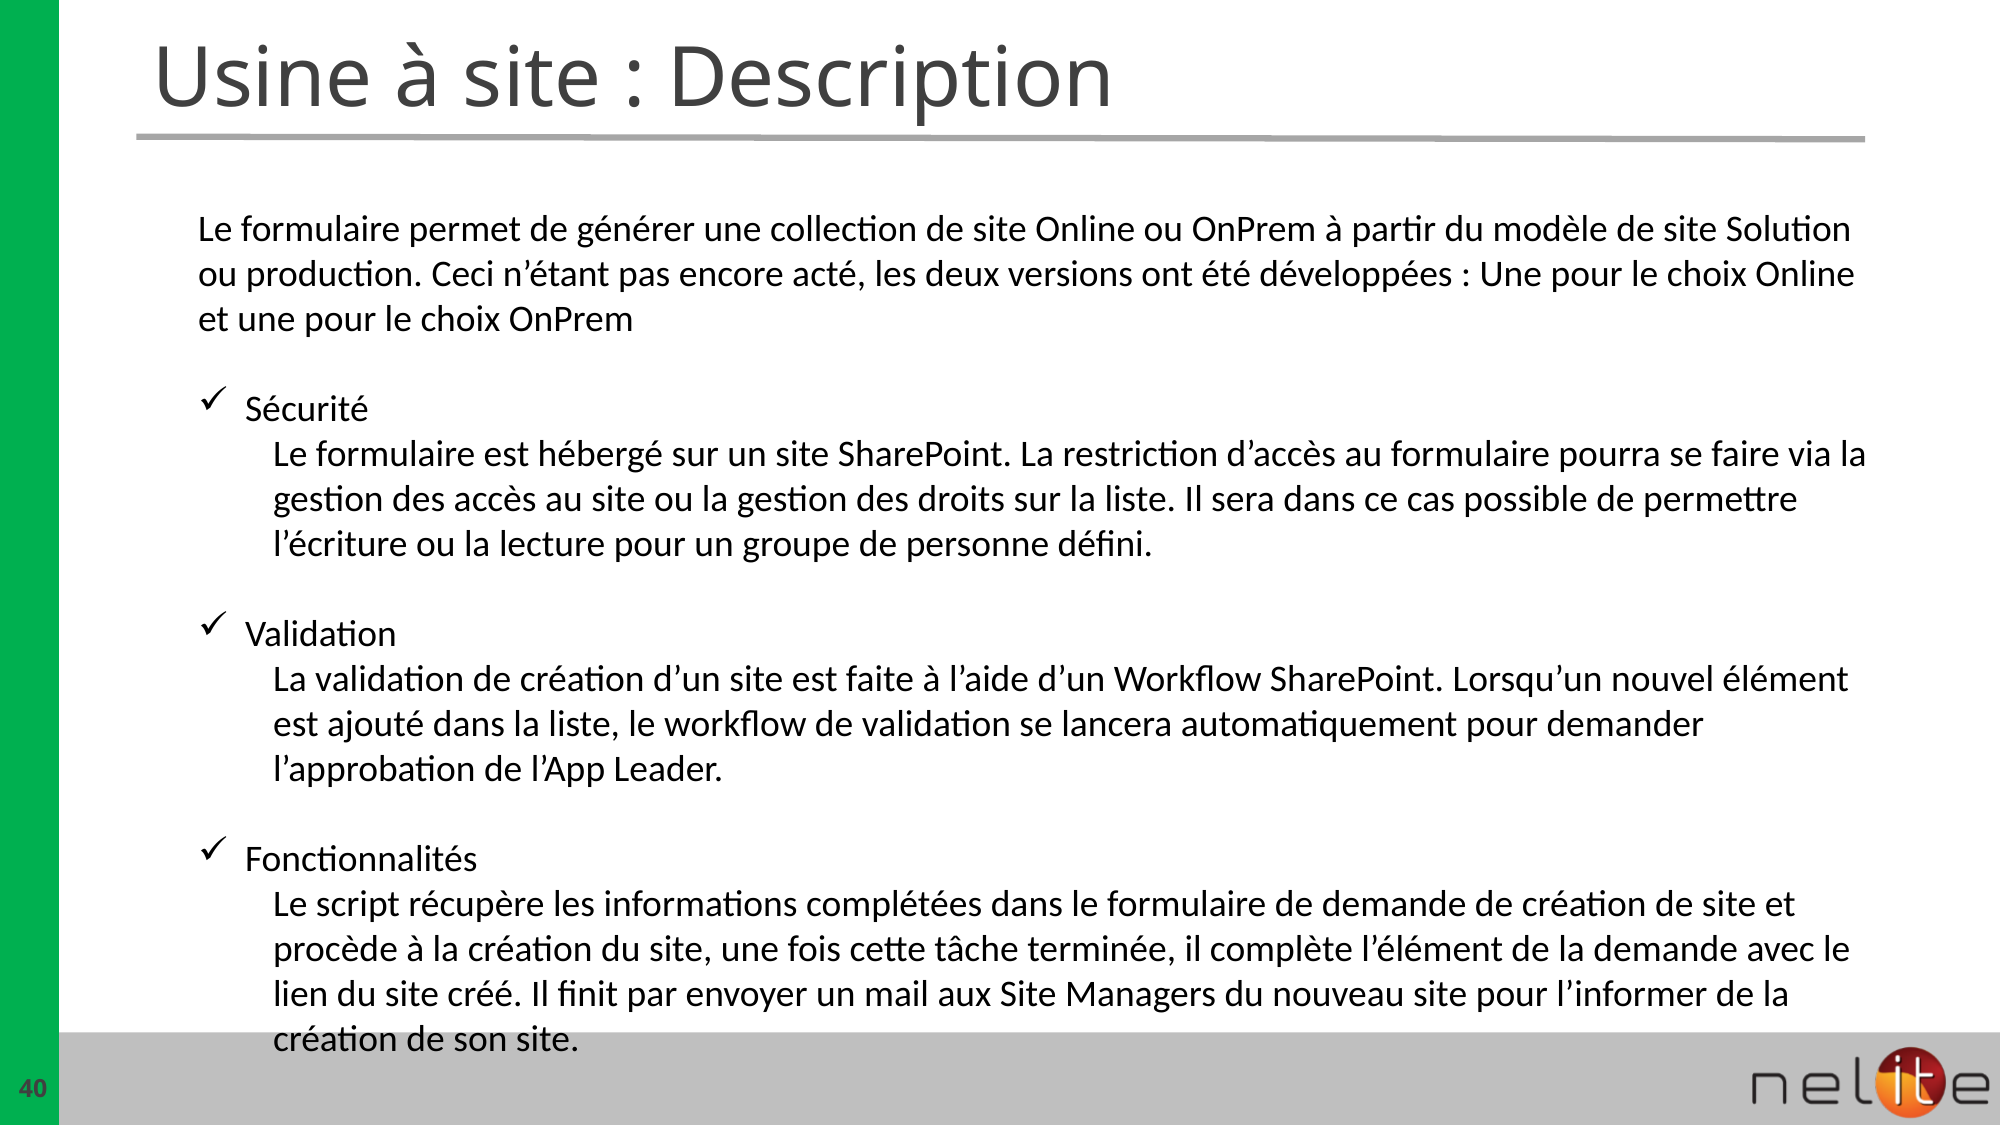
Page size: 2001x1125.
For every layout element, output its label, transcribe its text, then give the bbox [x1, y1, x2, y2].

text_box Le formulaire permet de générer une collection de site Online ou OnPrem à partir du modèle de site Solution ou production. Ceci n’étant pas encore acté, les deux versions ont été développées : Une pour le choix Online et une pour le choix OnPrem Sécurité Le formulaire est hébergé sur un site SharePoint. La restriction d’accès au formulaire pourra se faire via la gestion des accès au site ou la gestion des droits sur la liste. Il sera dans ce cas possible de permettre l’écriture ou la lecture pour un groupe de personne défini. Validation La validation de création d’un site est faite à l’aide d’un Workflow SharePoint. Lorsqu’un nouvel élément est ajouté dans la liste, le workflow de validation se lancera automatiquement pour demander l’approbation de l’App Leader. Fonctionnalités Le script récupère les informations complétées dans le formulaire de demande de création de site et procède à la création du site, une fois cette tâche terminée, il complète l’élément de la demande avec le lien du site créé. Il finit par envoyer un mail aux Site Managers du nouveau site pour l’informer de la création de son site. [183, 196, 1895, 1067]
picture [1738, 1033, 2000, 1125]
title Usine à site : Description [137, 0, 1863, 164]
